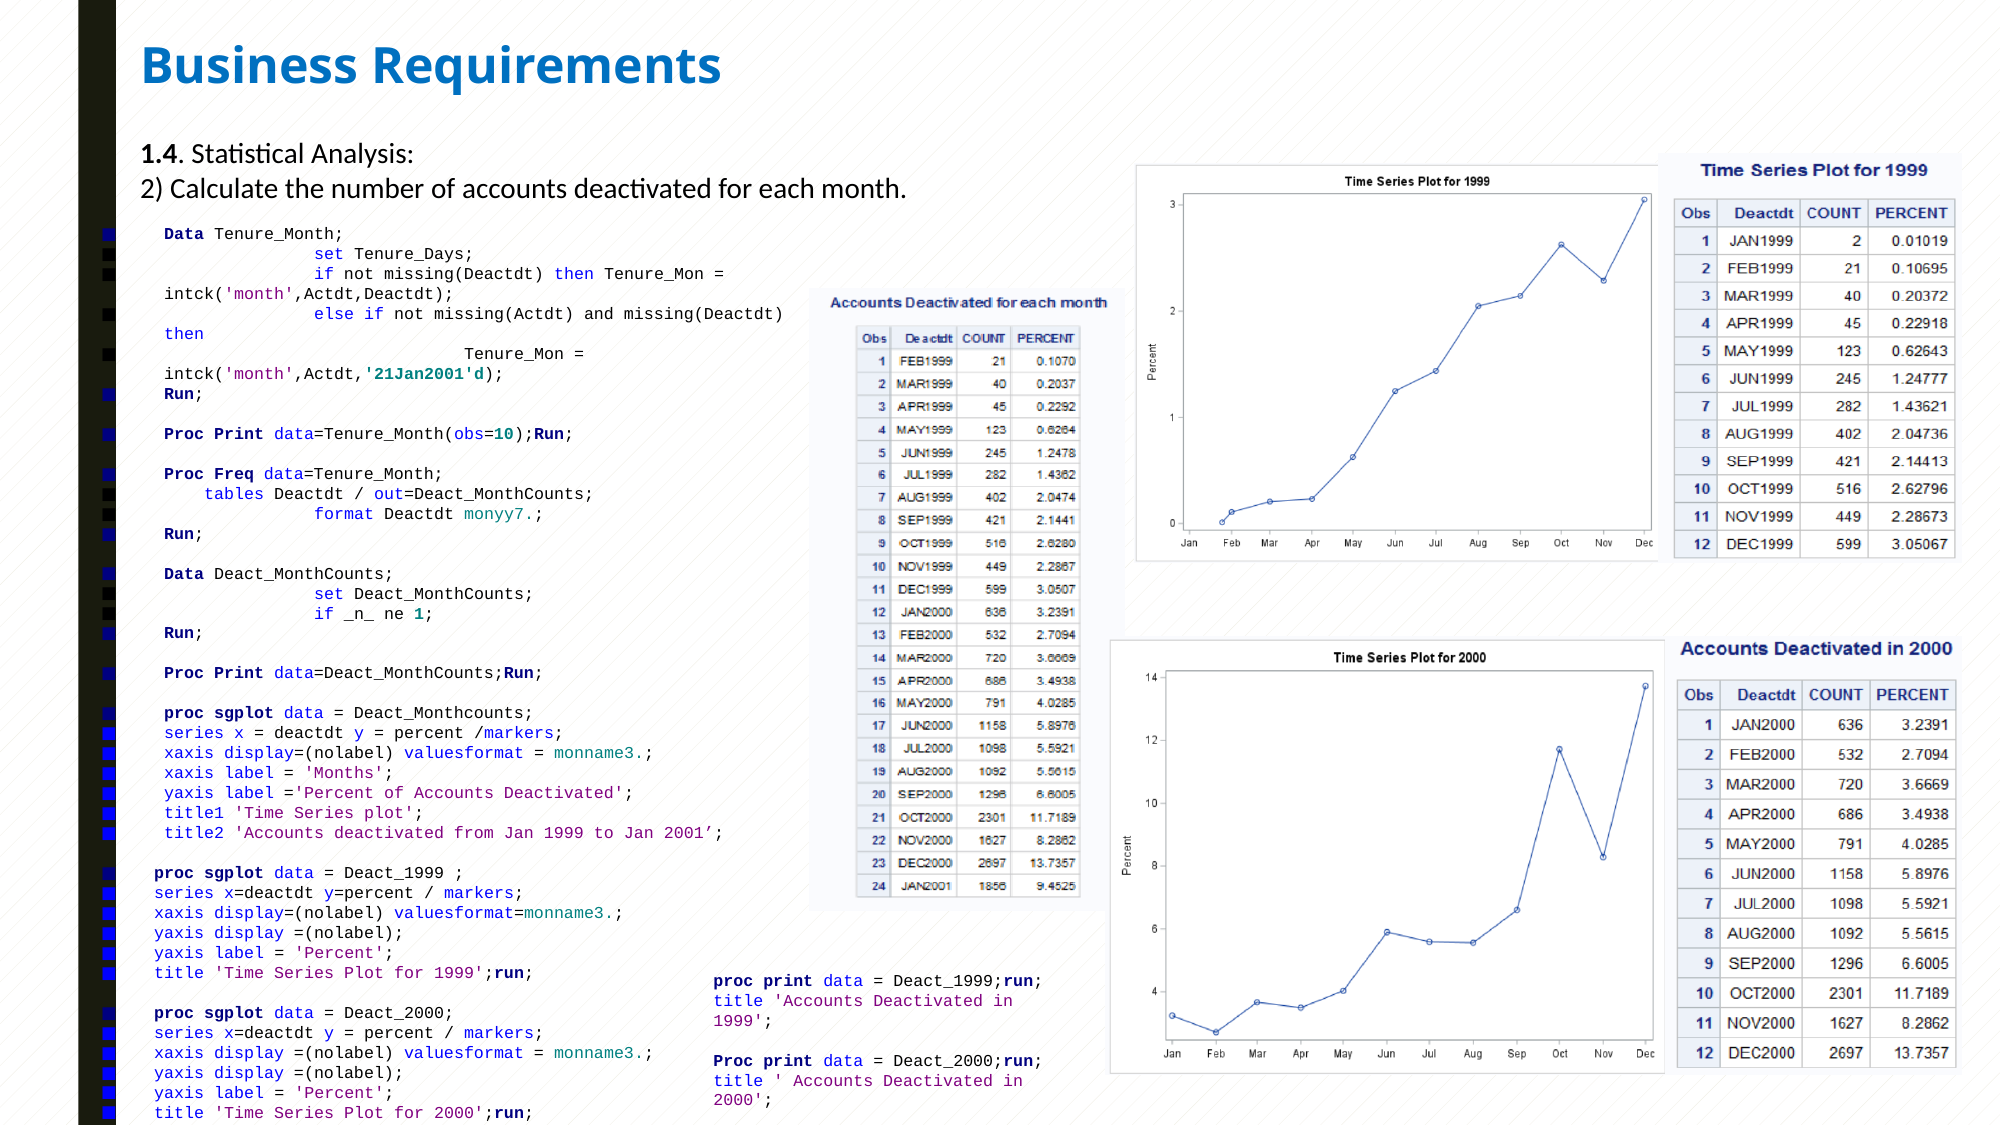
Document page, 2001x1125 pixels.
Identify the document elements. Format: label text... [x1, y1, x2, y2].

text_box proc print data = Deact_1999;run; title 'Accounts Deactivated in 1999'; Proc print data = Deact_2000;run; title ' Accounts Deactivated in 2000'; [698, 962, 1096, 1117]
picture [809, 288, 1962, 1075]
text_box 1.4. Statistical Analysis: 2) Calculate the number of accounts deactivated for each month. [125, 127, 1900, 213]
text_box Business Requirements [125, 26, 1800, 102]
list Data Tenure_Month; set Tenure_Days; if not missing(Deactdt) then Tenure_Mon = intck('month',Actdt,Deactdt); else if not missing(Actdt) and missing(Deactdt) then Tenure_Mon = intck('month',Actdt,'21Jan2001'd); Run; Proc Print data=Tenure_Month(obs=10);Run; Proc Freq data=Tenure_Month; tables Deactdt / out=Deact_MonthCounts; format Deactdt monyy7.; Run; Data Deact_MonthCounts; set Deact_MonthCounts; if _n_ ne 1; Run; Proc Print data=Deact_MonthCounts;Run; proc sgplot data = Deact_Monthcounts; series x = deactdt y = percent /markers; xaxis display=(nolabel) valuesformat = monname3.; xaxis label = 'Months'; yaxis label ='Percent of Accounts Deactivated'; title1 'Time Series plot'; title2 'Accounts deactivated from Jan 1999 to Jan 2001’; proc sgplot data = Deact_1999 ; series x=deactdt y=percent / markers; xaxis display=(nolabel) valuesformat=monname3.; yaxis display =(nolabel); yaxis label = 'Percent'; title 'Time Series Plot for 1999';run; proc sgplot data = Deact_2000; series x=deactdt y = percent / markers; xaxis display =(nolabel) valuesformat = monname3.; yaxis display =(nolabel); yaxis label = 'Percent'; title 'Time Series Plot for 2000';run; [86, 215, 800, 1113]
picture [1134, 153, 1962, 563]
